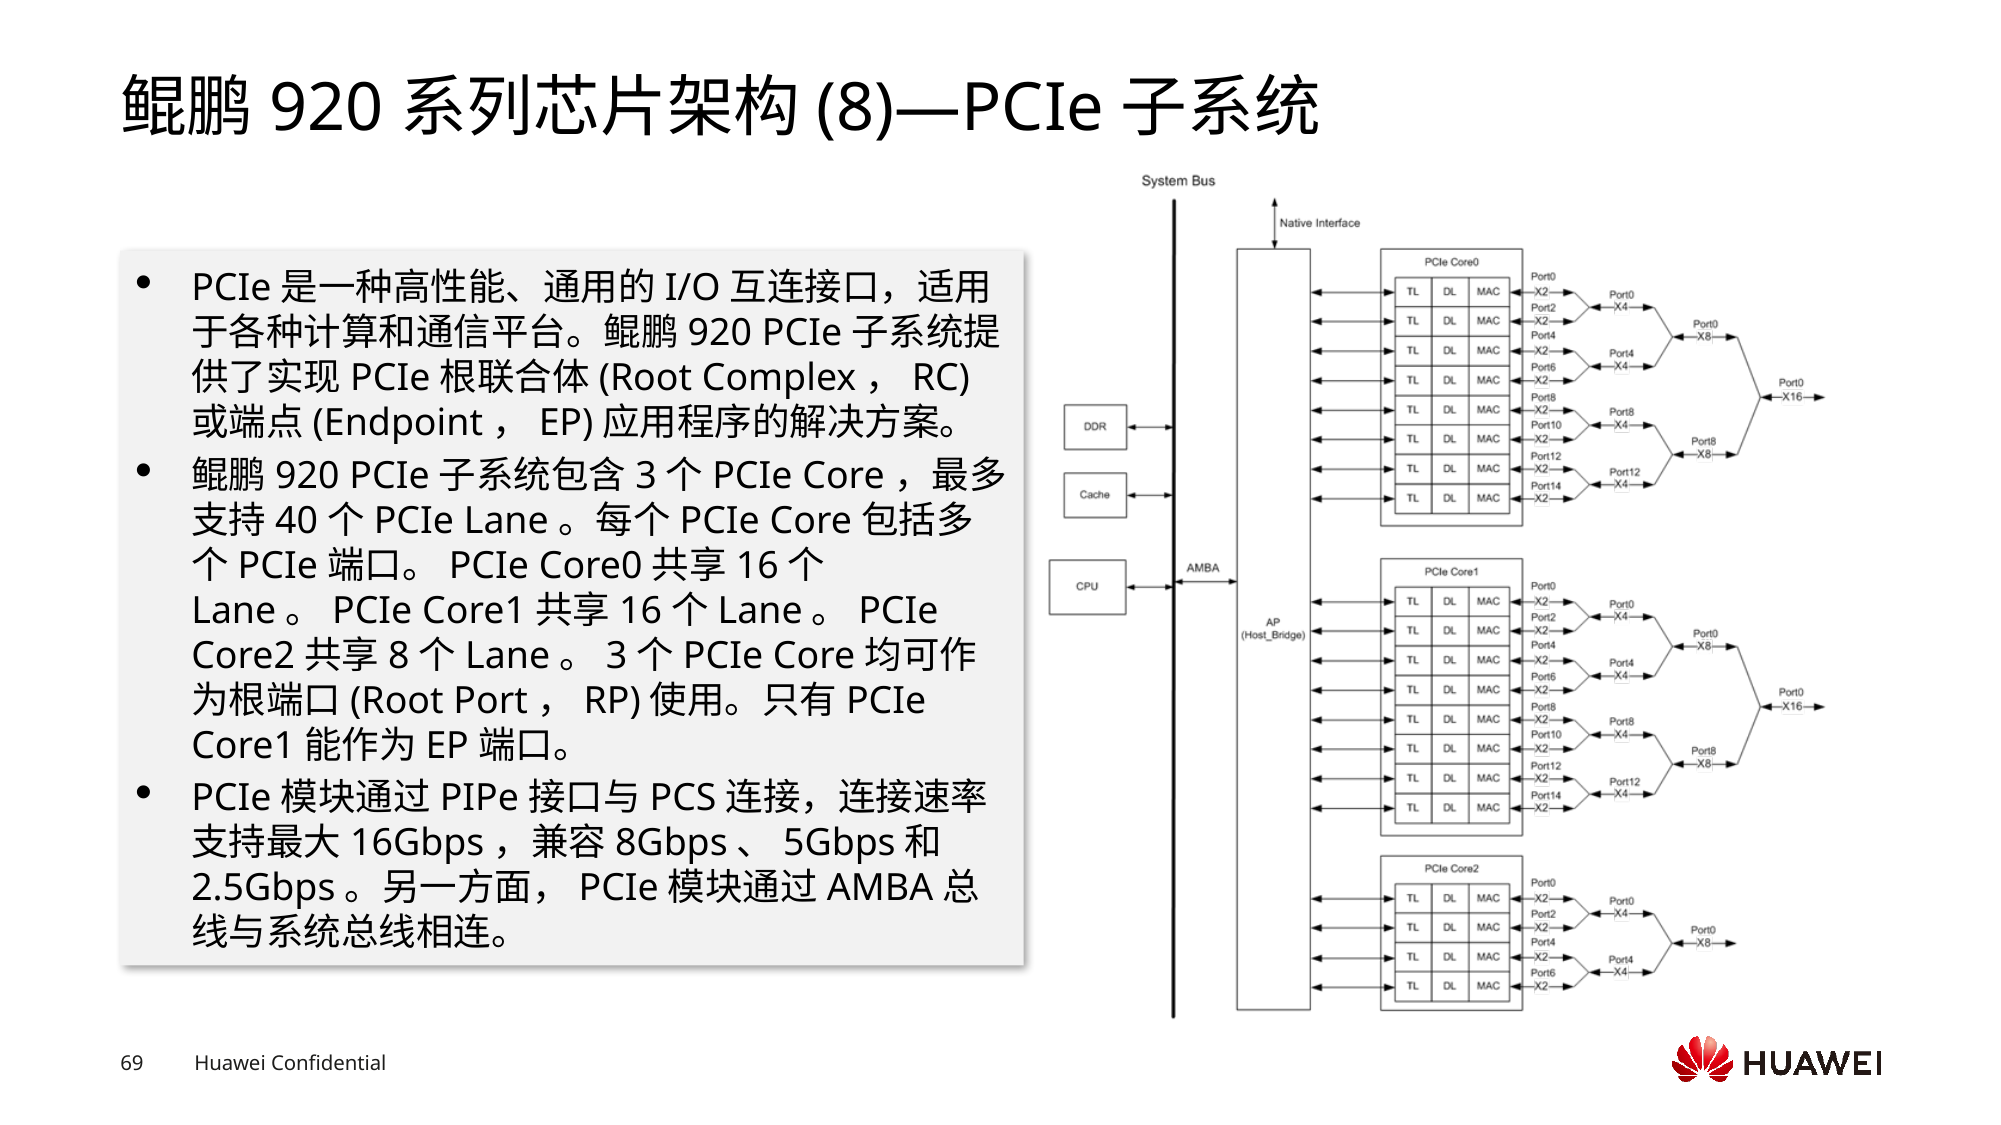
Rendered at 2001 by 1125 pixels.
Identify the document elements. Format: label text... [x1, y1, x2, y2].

picture [1047, 165, 1839, 1022]
title 鲲鹏920系列芯片架构(8)—PCIe子系统 [120, 73, 1880, 154]
text_box PCIe是一种高性能、通用的I/O互连接口，适用于各种计算和通信平台。鲲鹏920 PCIe子系统提供了实现PCIe根联合体(Root Complex，RC)或端点(Endpoint，EP)应用程序的解决方案。 鲲鹏920 PCIe子系统包含3个PCIe Core，最多支持40个PCIe Lane。每个PCIe Core包括多个PCIe端口。PCIe Core0共享16个Lane。PCIe Core1共享16个Lane。PCIe Core2共享8个Lane。3个PCIe Core均可作为根端口(Root Port，RP)使用。只有PCIe Core1能作为EP端口。 PCIe模块通过PIPe接口与PCS连接，连接速率支持最大16Gbps，兼容8Gbps、5Gbps和2.5Gbps。另一方面，PCIe模块通过AMBA总线与系统总线相连。 [120, 250, 1024, 966]
picture [1672, 1036, 1881, 1082]
